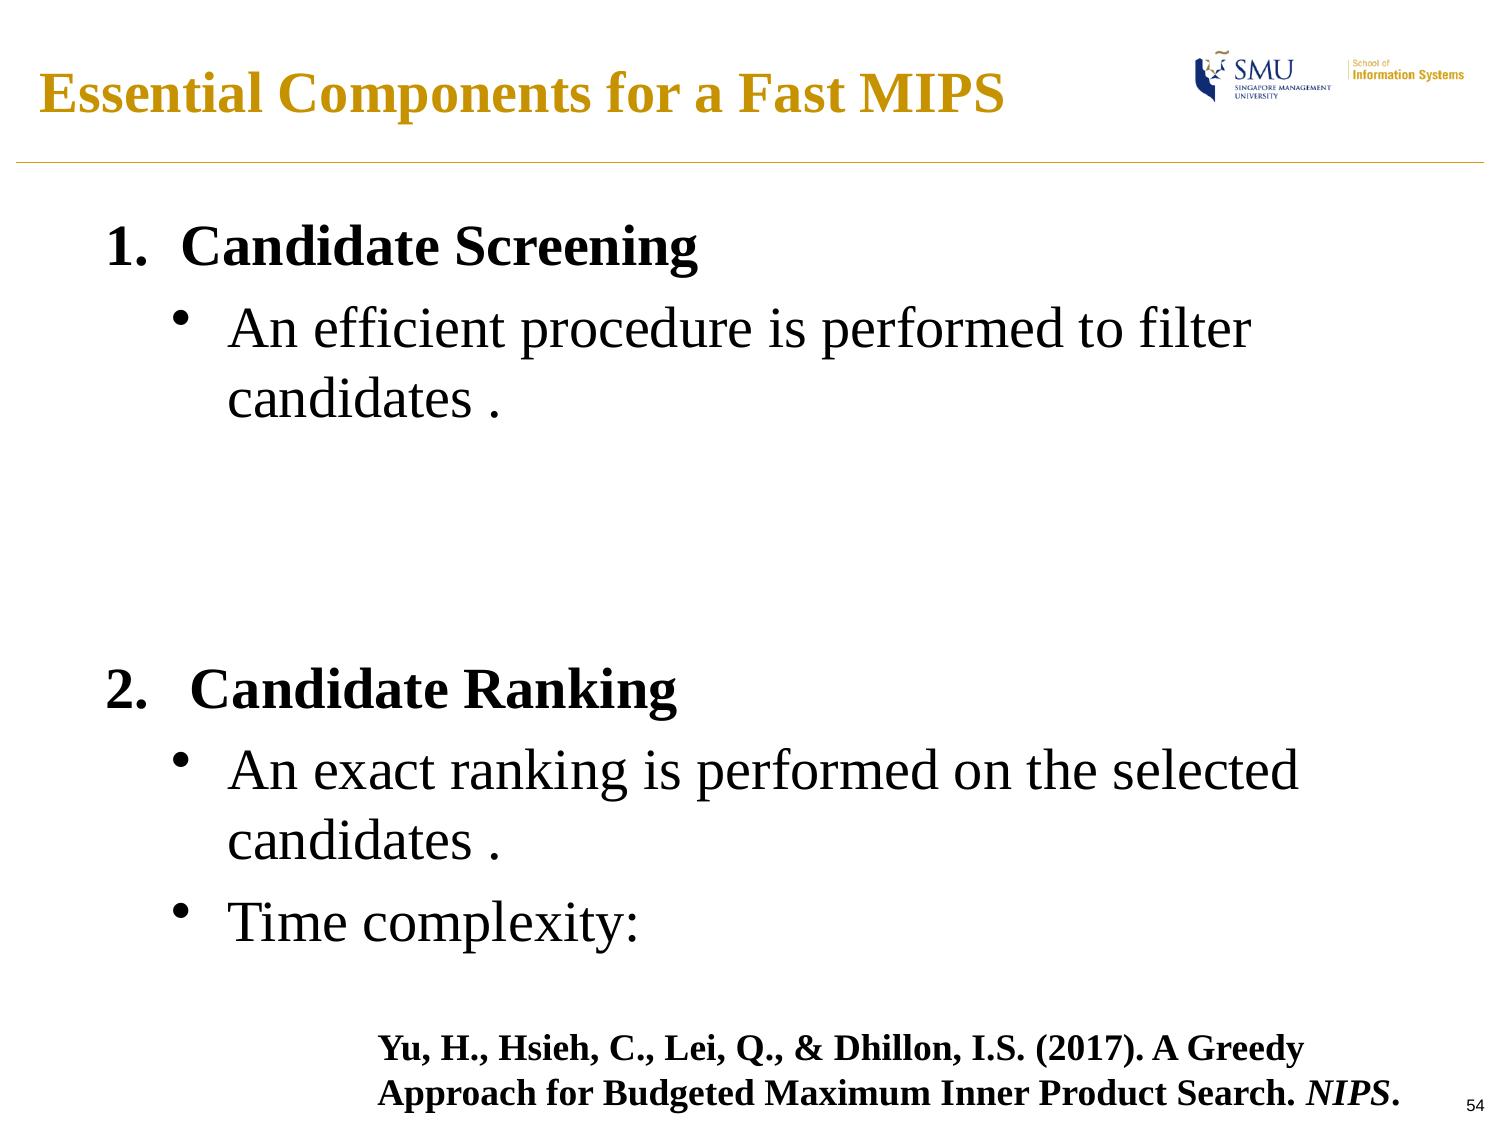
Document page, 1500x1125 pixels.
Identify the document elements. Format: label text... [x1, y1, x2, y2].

slide_number 54 [1287, 1087, 1500, 1125]
picture [1175, 29, 1484, 122]
title Essential Components for a Fast MIPS [24, 45, 1155, 132]
text_box Yu, H., Hsieh, C., Lei, Q., & Dhillon, I.S. (2017). A Greedy Approach for Budgeted Maximum Inner Product Search. NIPS. [362, 1015, 1453, 1121]
